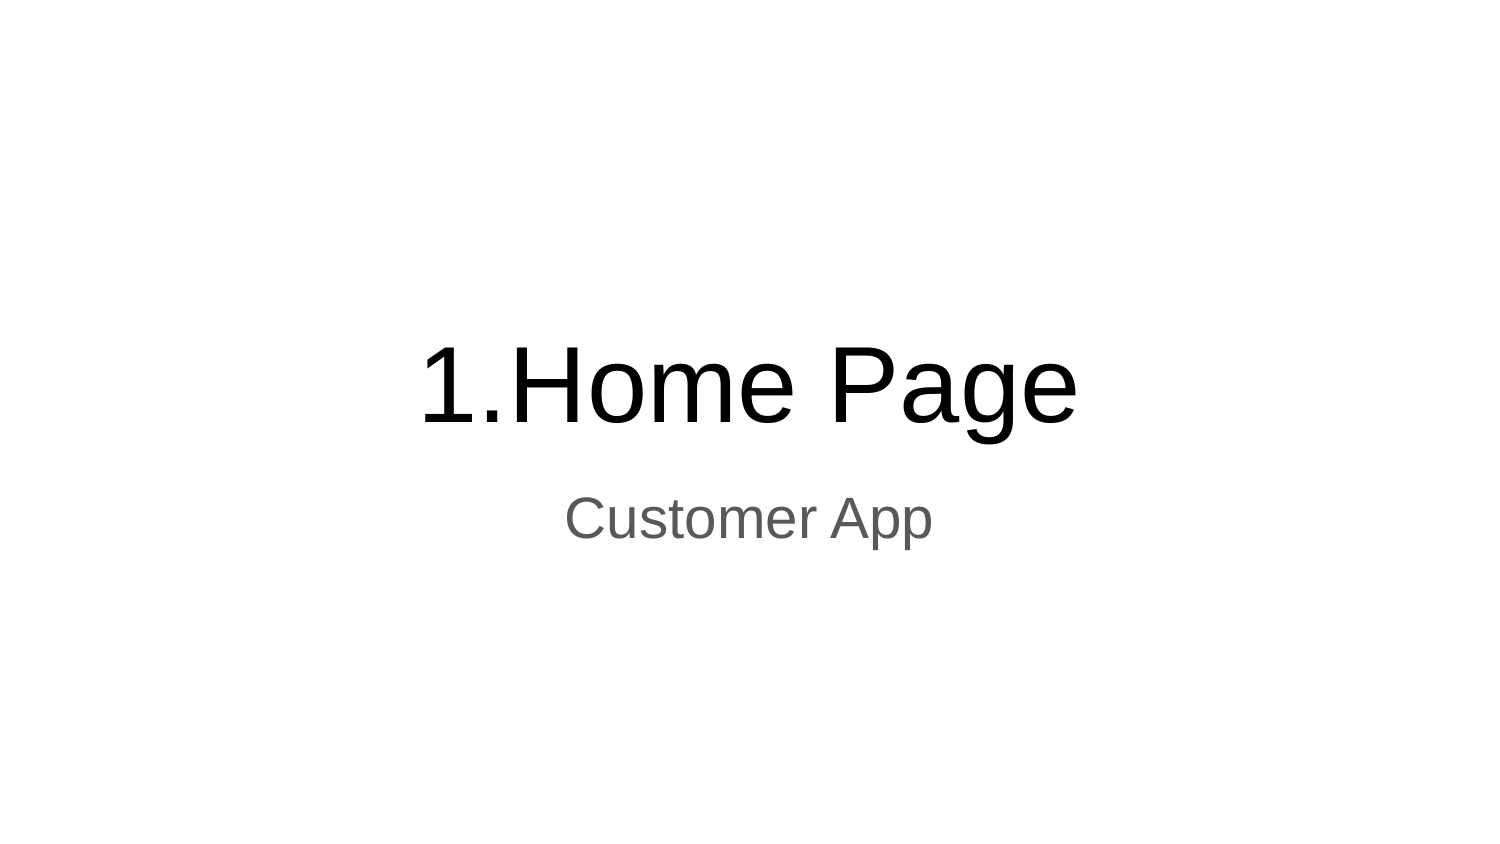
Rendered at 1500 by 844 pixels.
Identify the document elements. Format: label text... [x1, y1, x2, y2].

title Home Page [51, 122, 1449, 459]
subtitle Customer App [51, 464, 1449, 595]
